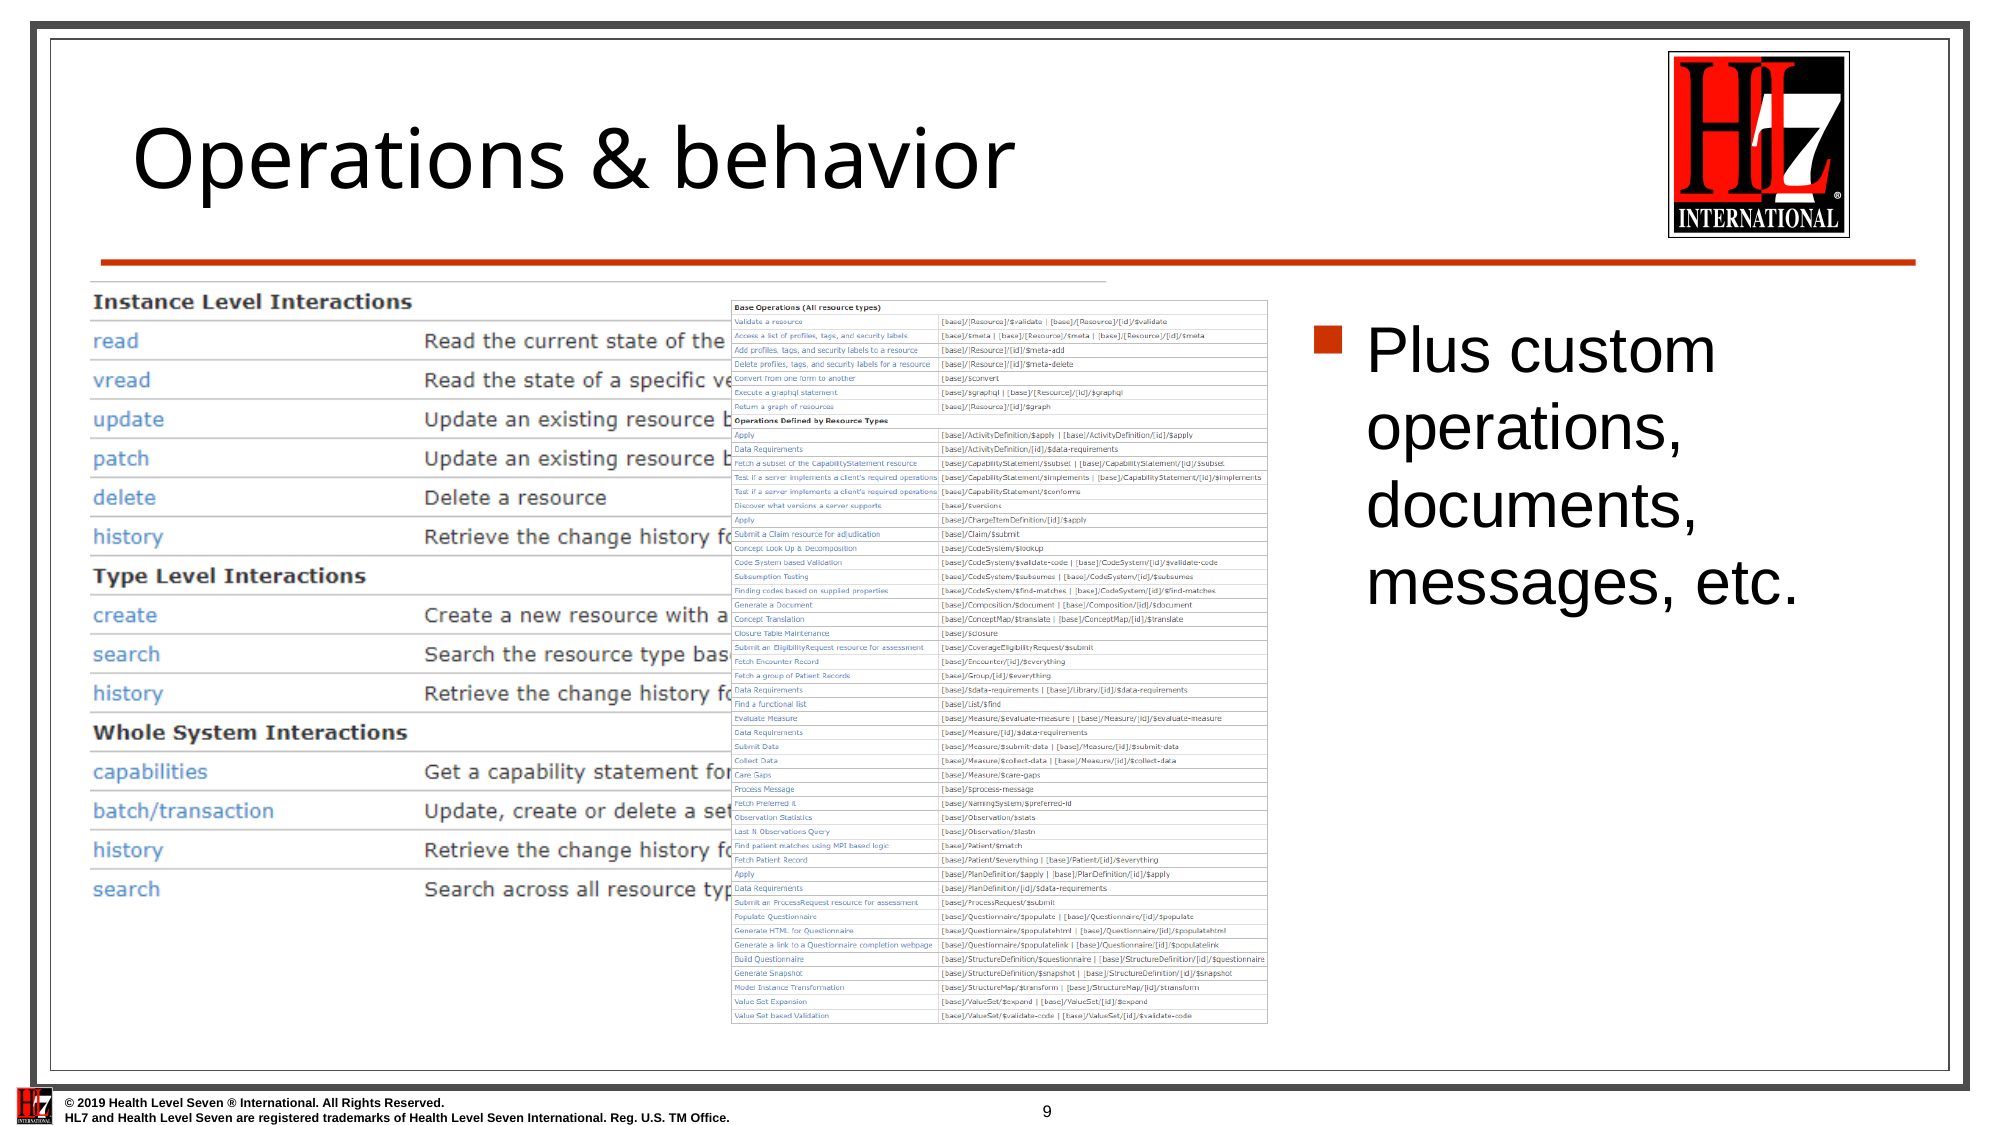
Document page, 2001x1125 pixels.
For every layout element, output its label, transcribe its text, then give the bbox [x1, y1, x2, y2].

title Operations & behavior [116, 77, 1901, 213]
picture [1668, 213, 1850, 238]
picture [90, 281, 1108, 906]
text_box Plus custom operations, documents, messages, etc. [1295, 299, 1917, 1025]
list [730, 299, 1270, 1026]
slide_number 9 [949, 1071, 1067, 1125]
picture [16, 1087, 53, 1125]
picture [1668, 51, 1850, 77]
